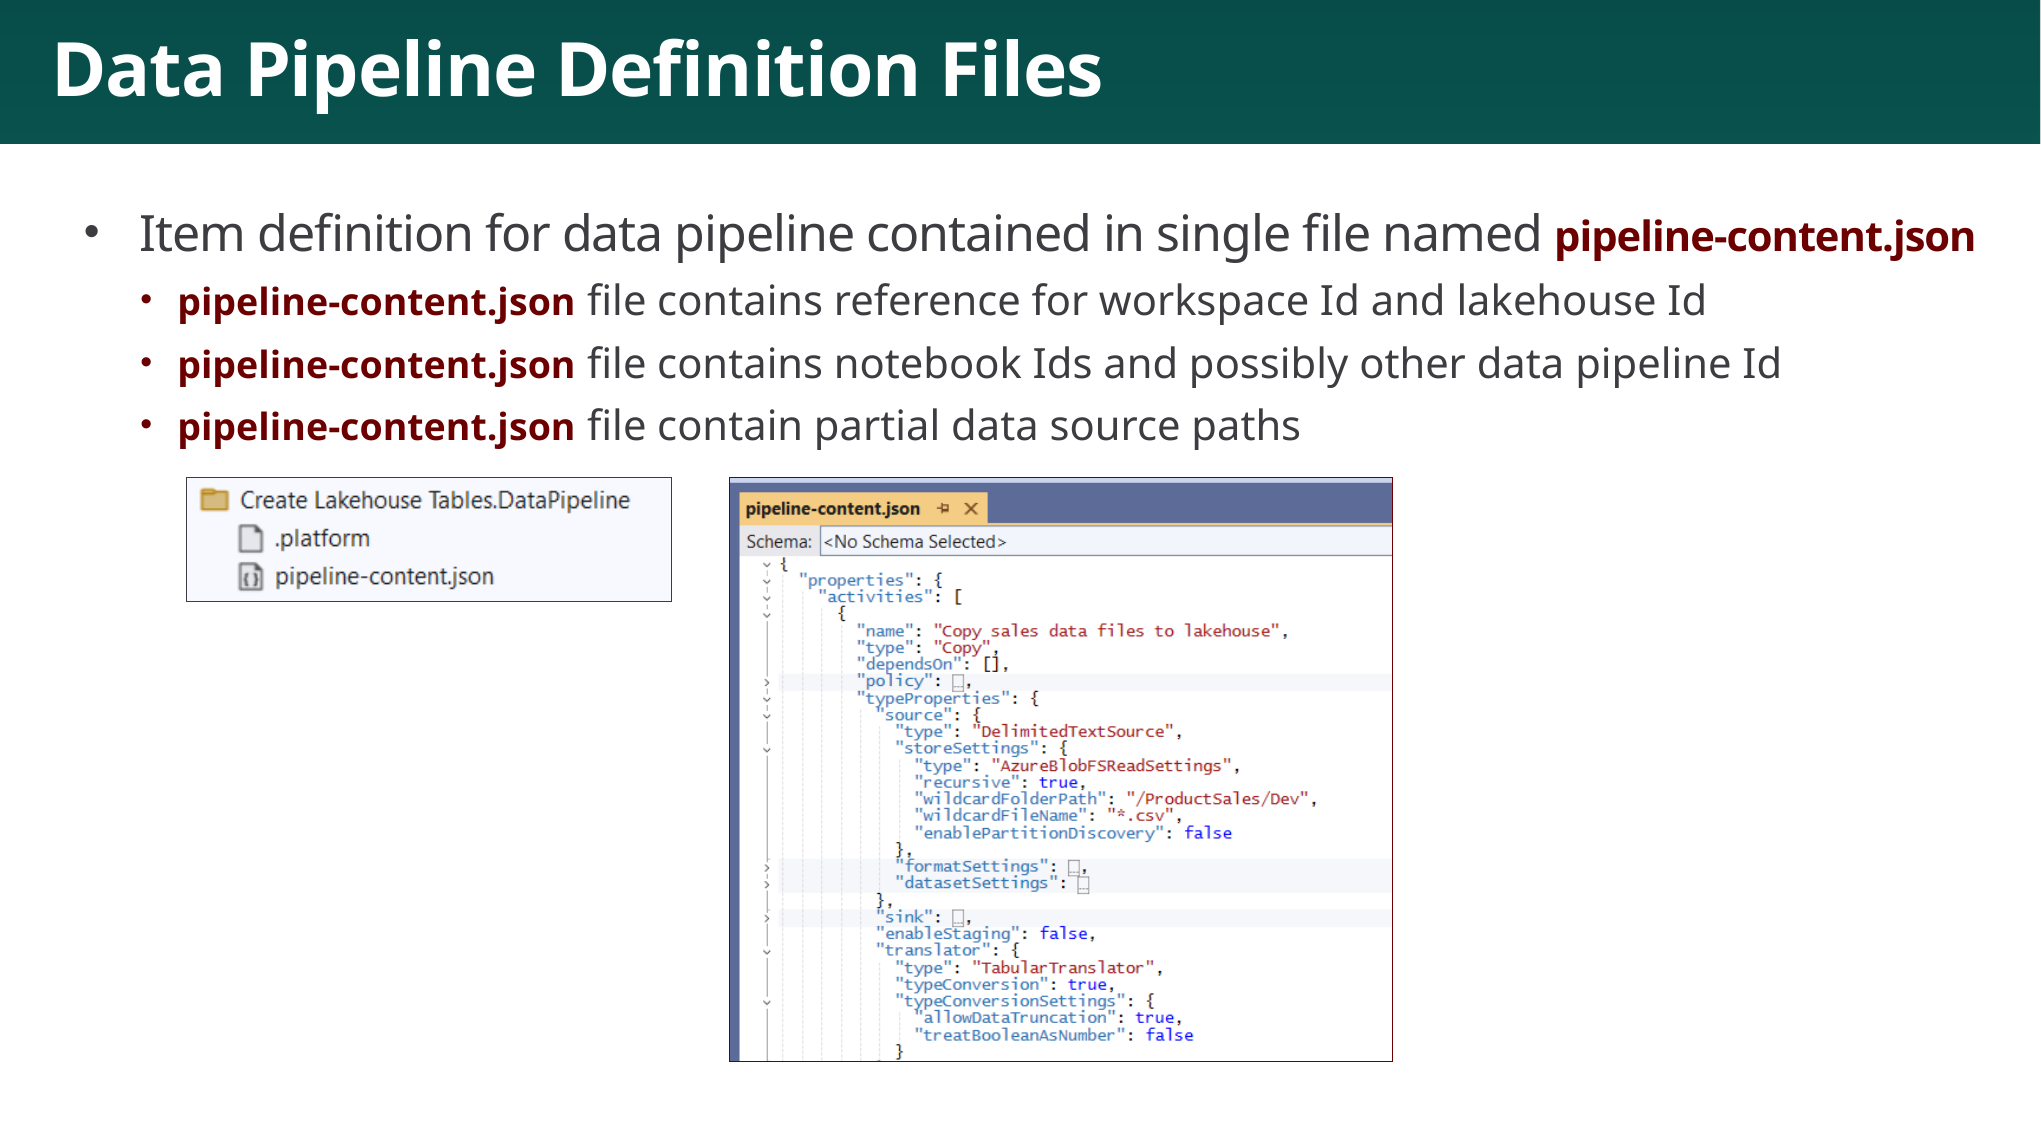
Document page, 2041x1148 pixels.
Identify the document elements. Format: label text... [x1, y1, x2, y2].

list Item definition for data pipeline contained in single file named pipeline-content.json pipeline-content.json file contains reference for workspace Id and lakehouse Id pipeline-content.json file contains notebook Ids and possibly other data pipeline Id pipeline-content.json file contain partial data source paths [83, 201, 1988, 452]
picture [729, 477, 1393, 1063]
title Data Pipeline Definition Files [51, 31, 1988, 113]
picture [186, 477, 672, 602]
